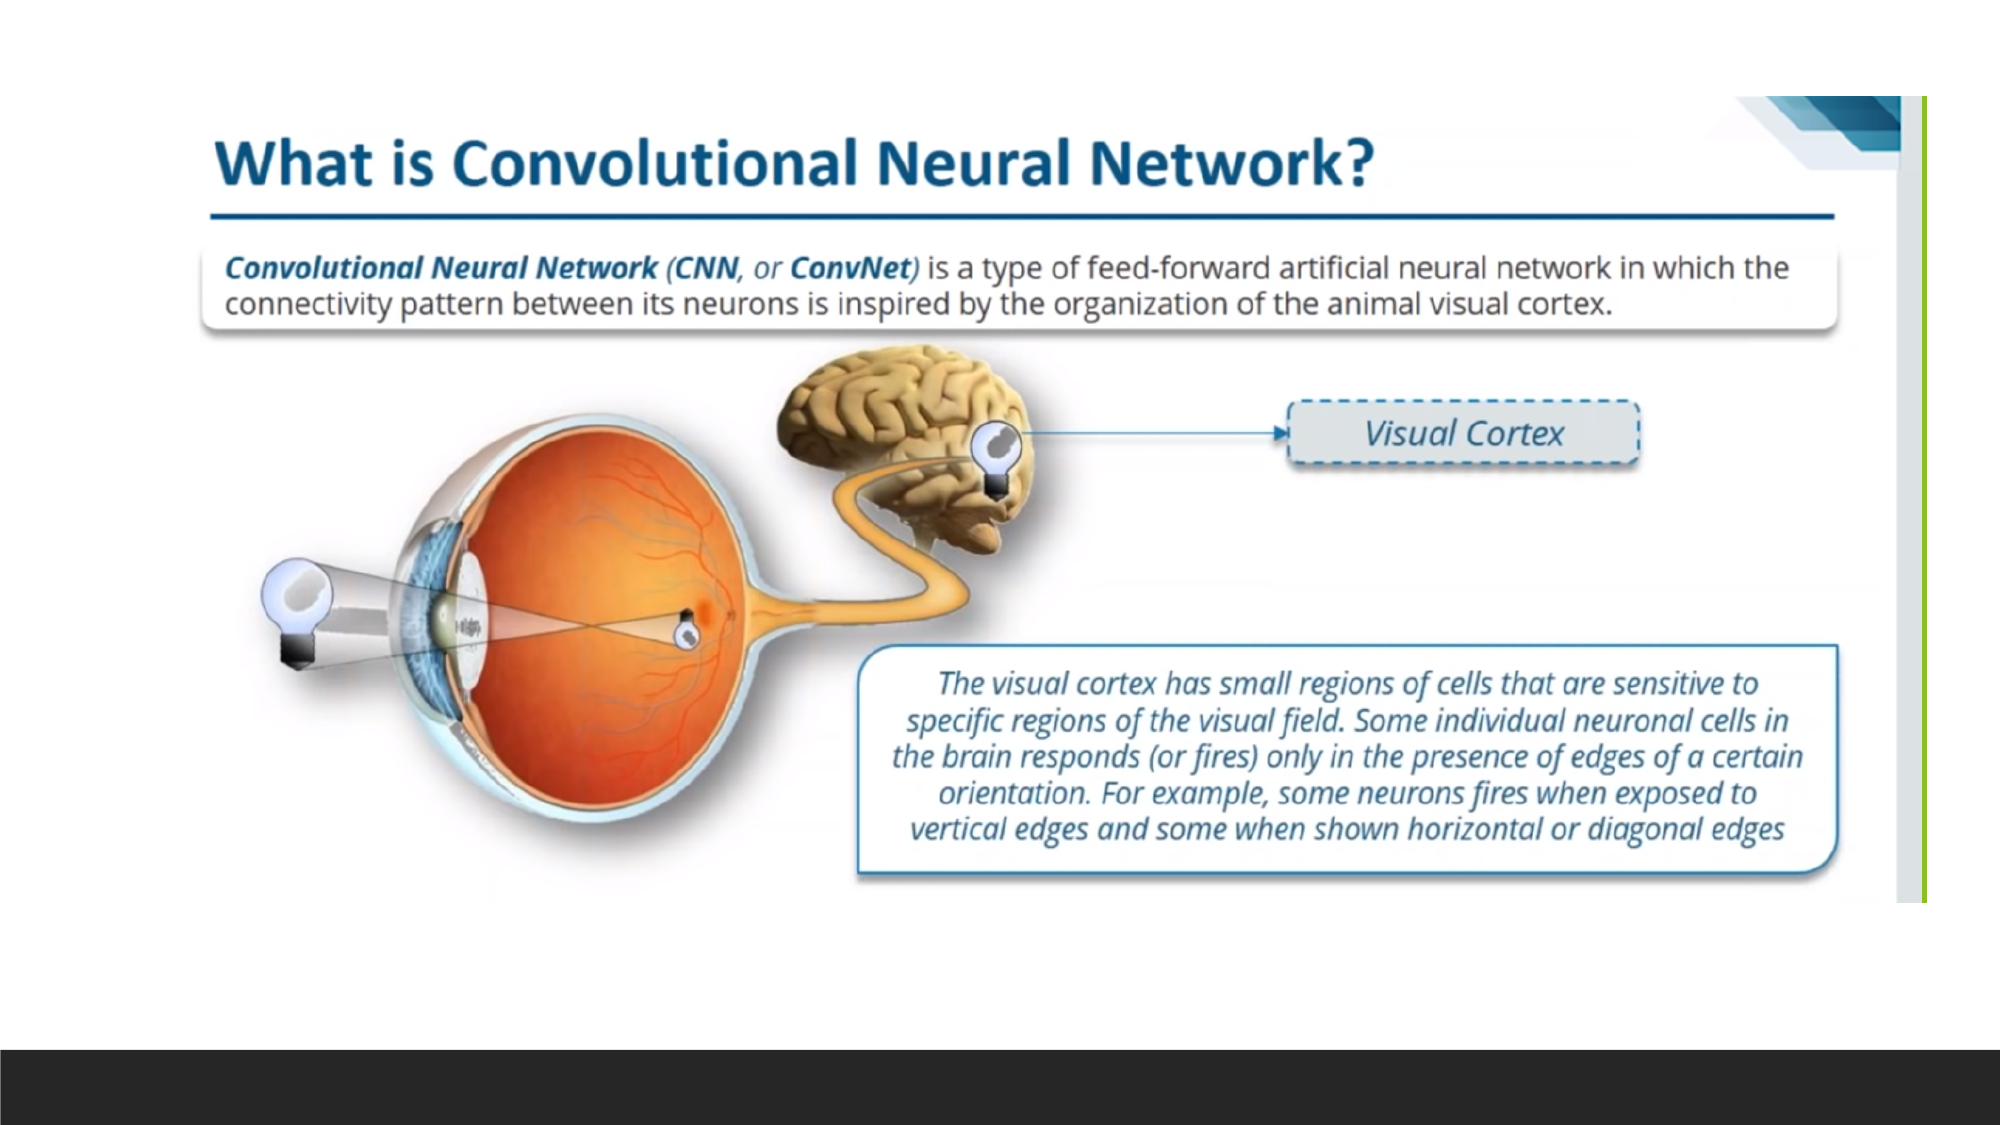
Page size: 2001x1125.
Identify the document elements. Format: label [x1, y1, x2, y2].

picture [157, 96, 1929, 904]
